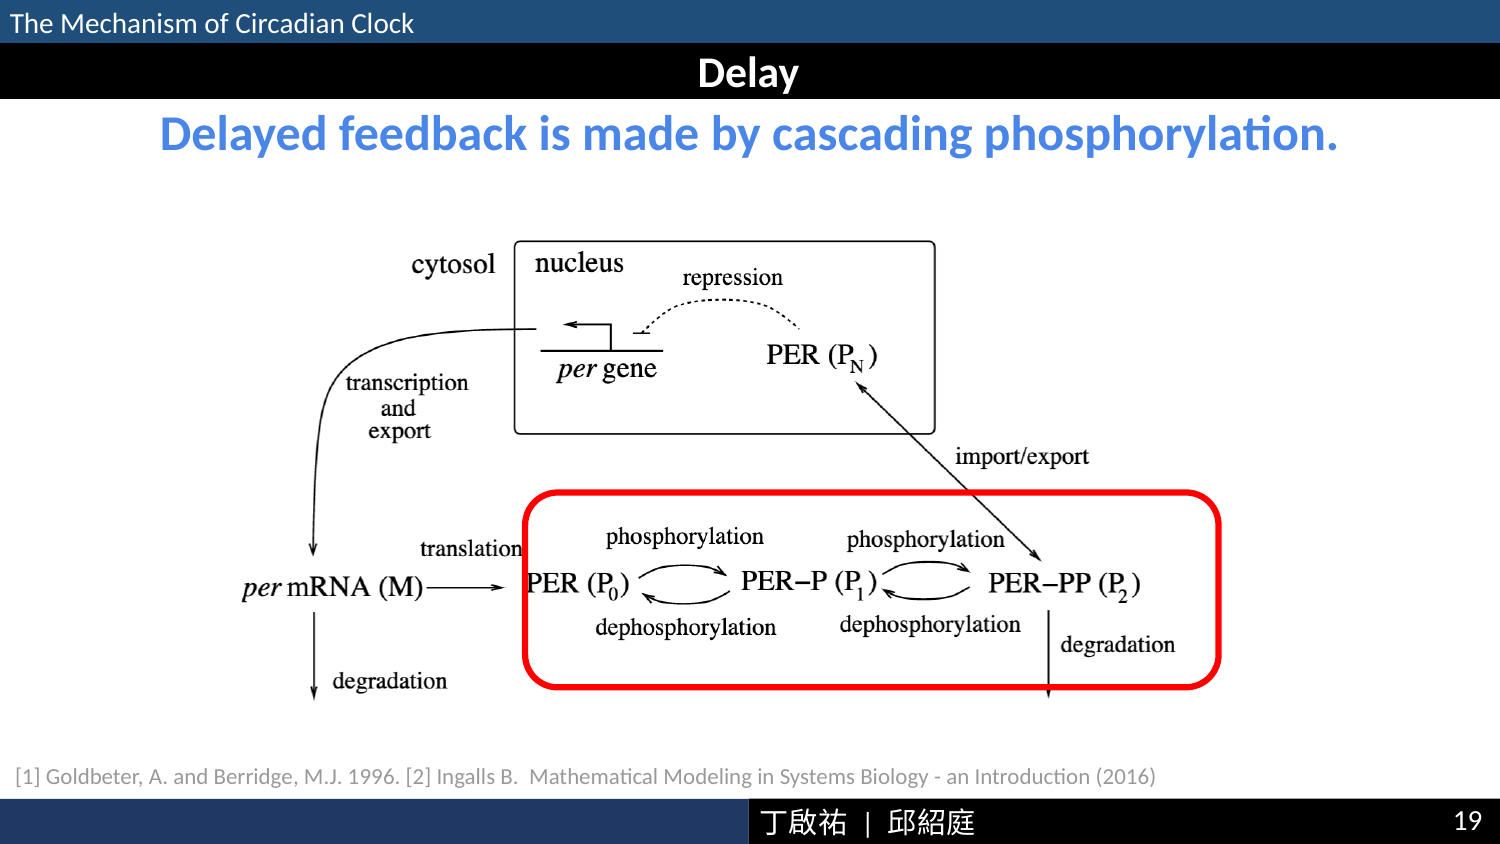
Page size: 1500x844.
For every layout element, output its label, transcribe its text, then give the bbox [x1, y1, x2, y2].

title Delay [1, 44, 1496, 101]
subtitle [1] Goldbeter, A. and Berridge, M.J. 1996. [2] Ingalls B. Mathematical Modeling in Systems Biology - an Introduction (2016) [0, 750, 1495, 799]
slide_number 19 [1403, 795, 1494, 844]
subtitle Delayed feedback is made by cascading phosphorylation. [0, 101, 1500, 189]
picture [169, 160, 1302, 726]
